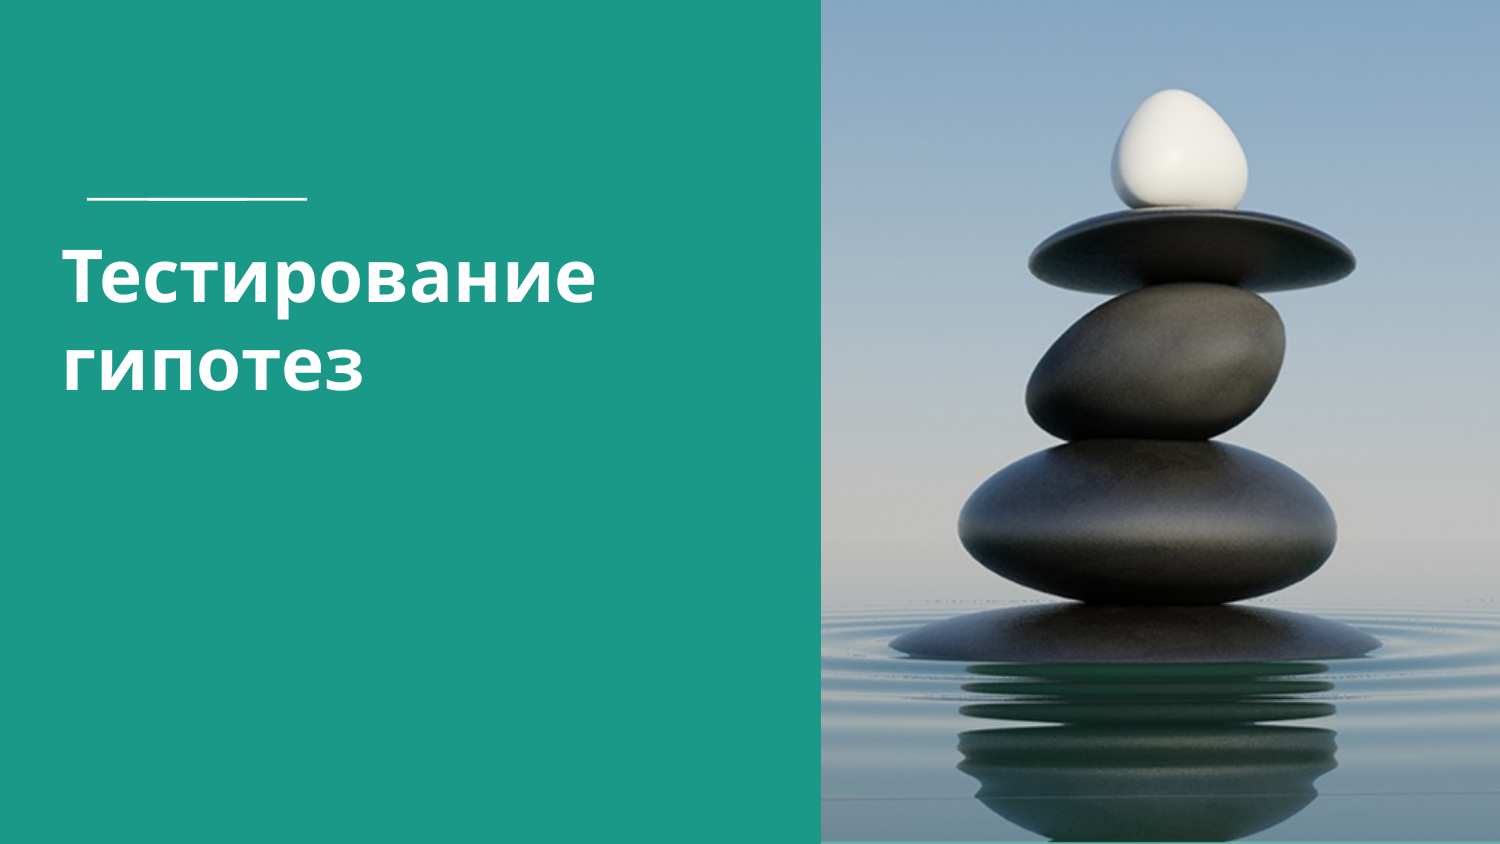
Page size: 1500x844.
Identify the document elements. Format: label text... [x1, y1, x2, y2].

title Тестирование гипотез [46, 214, 816, 464]
picture [821, 0, 1500, 844]
